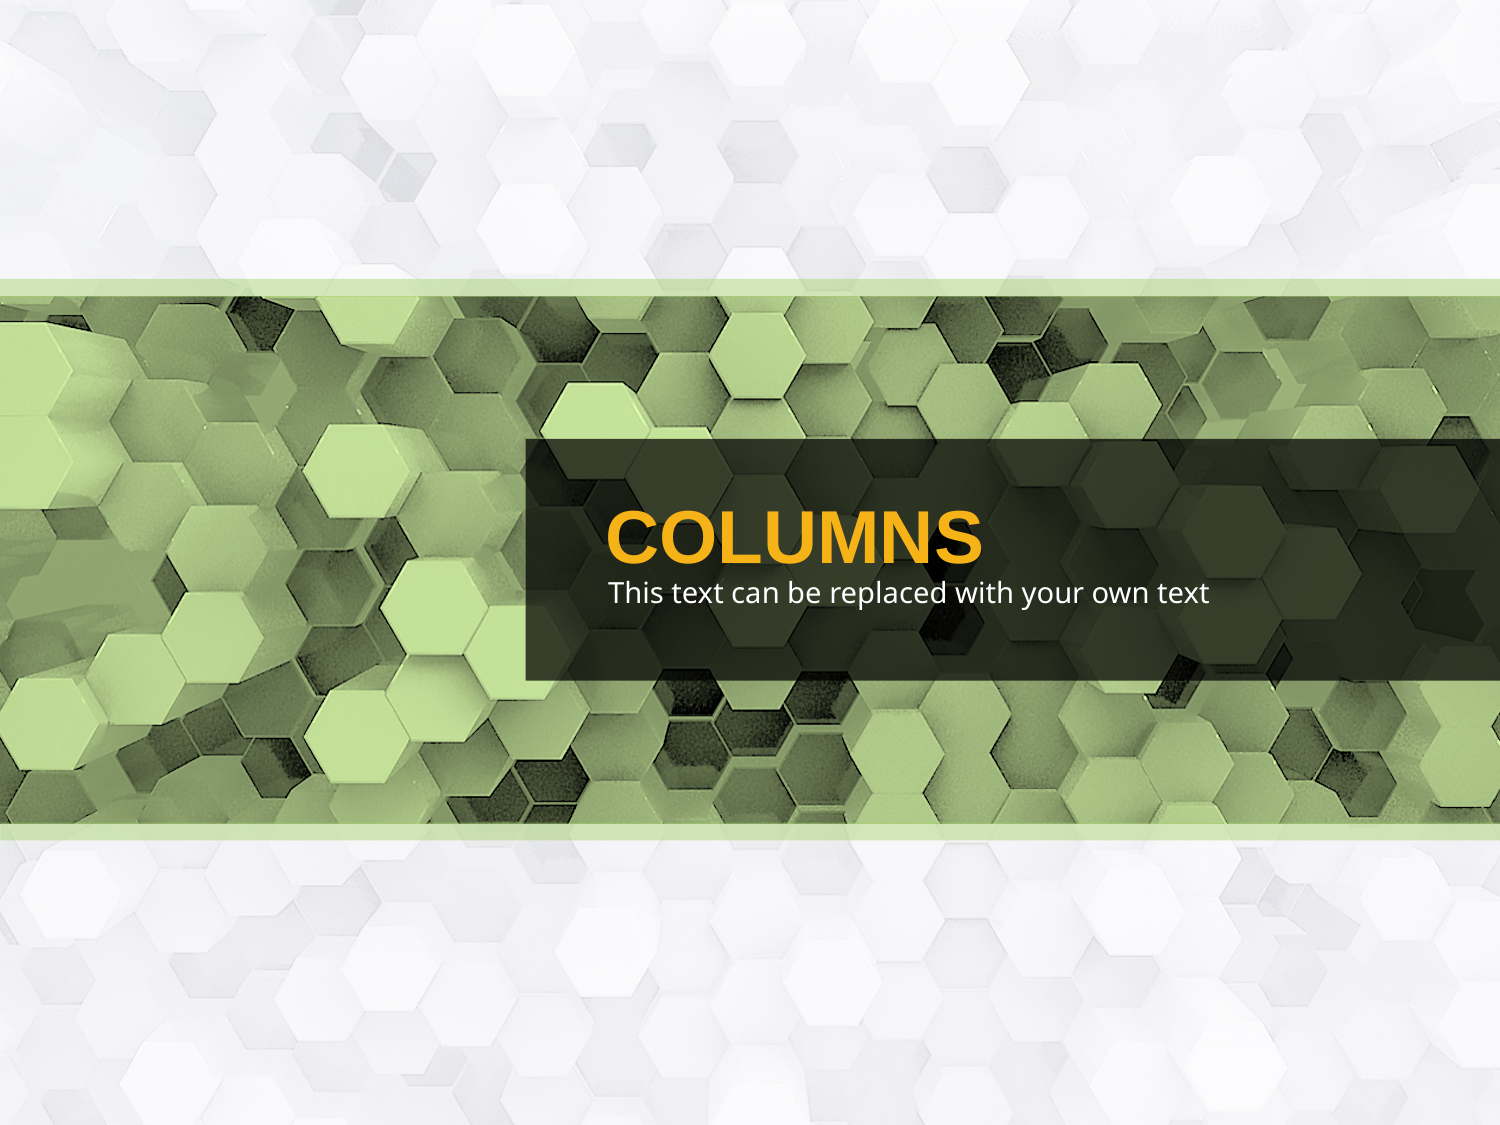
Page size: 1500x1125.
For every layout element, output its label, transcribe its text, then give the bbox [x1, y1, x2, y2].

title COLUMNS [590, 489, 1500, 570]
list This text can be replaced with your own text [590, 570, 1500, 614]
picture [0, 0, 1500, 278]
picture [0, 841, 1500, 1125]
